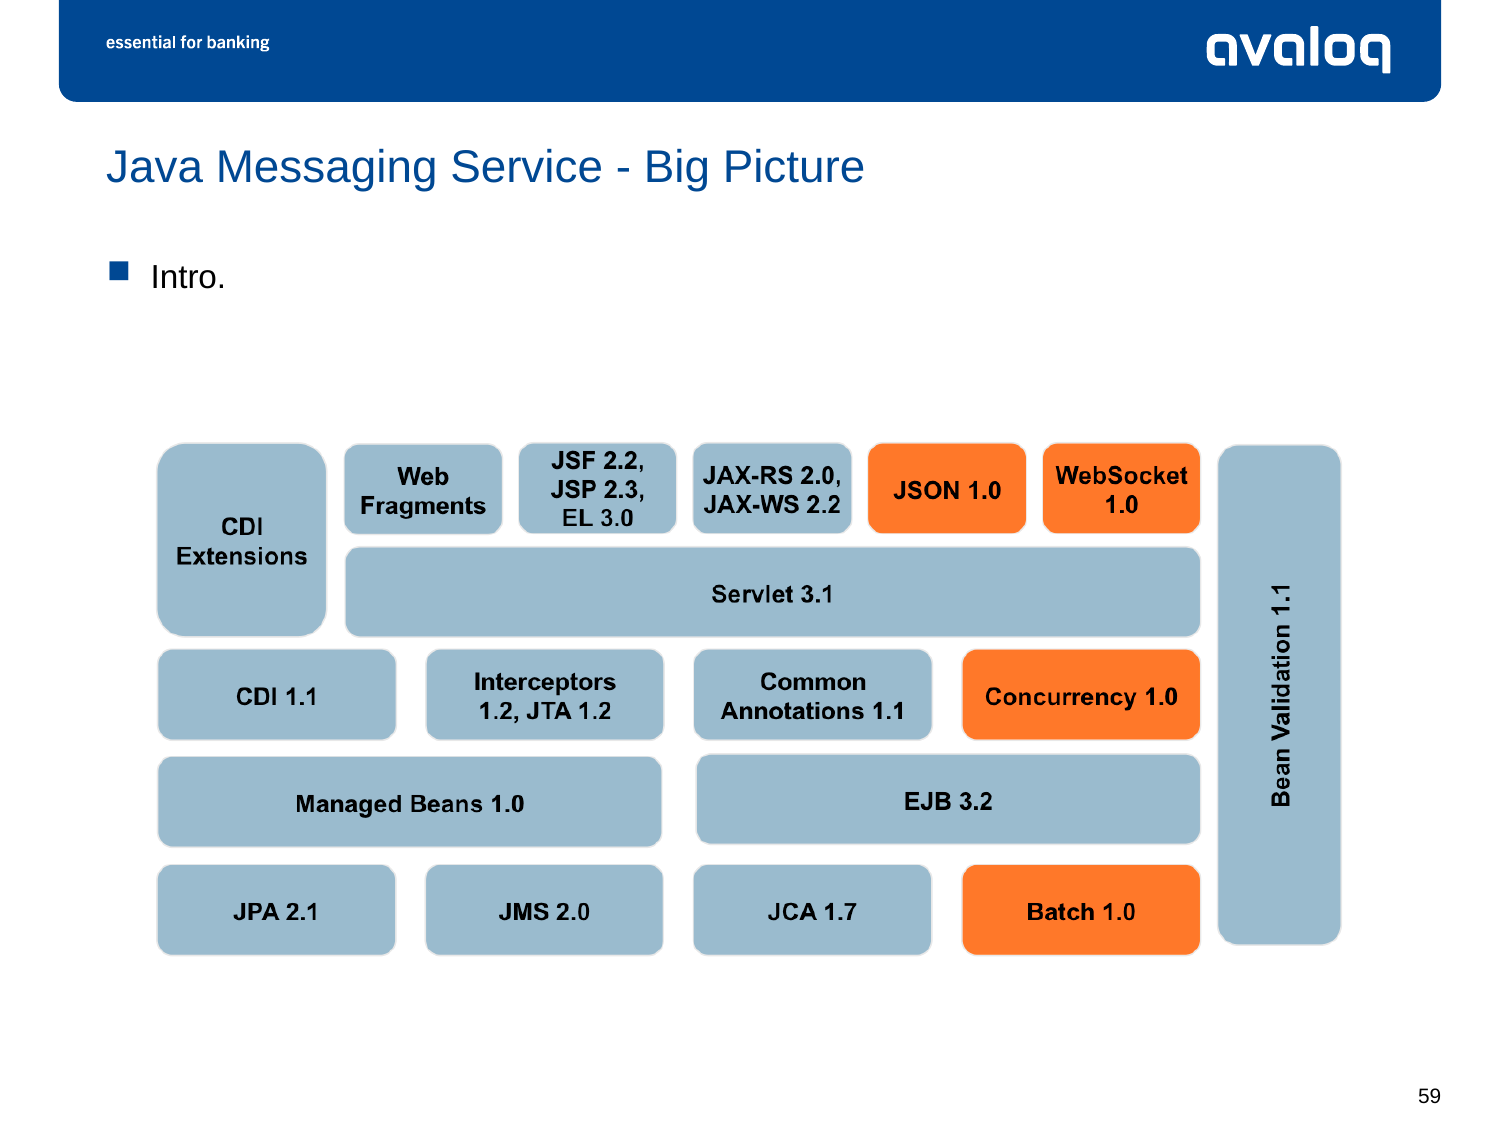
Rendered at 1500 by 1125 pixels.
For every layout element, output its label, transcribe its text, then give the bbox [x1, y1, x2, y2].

picture [147, 433, 1353, 965]
list Intro. [105, 255, 1394, 1042]
title Java Messaging Service - Big Picture [105, 142, 1394, 215]
slide_number 59 [1200, 1082, 1442, 1112]
